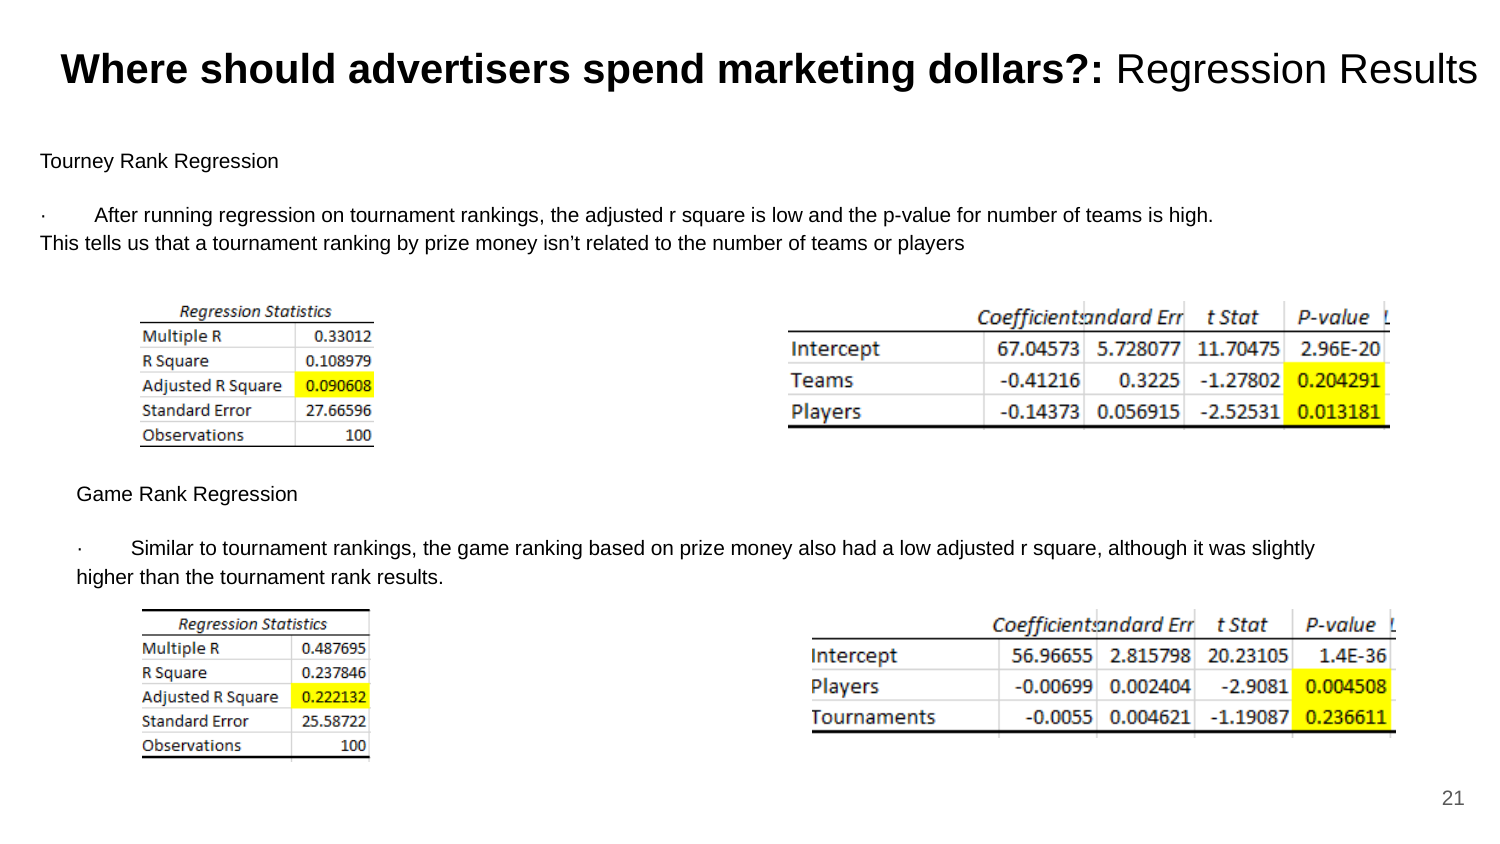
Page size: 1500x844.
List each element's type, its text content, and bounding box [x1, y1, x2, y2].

picture [812, 609, 1396, 738]
picture [787, 301, 1390, 430]
picture [142, 609, 371, 762]
picture [139, 301, 374, 448]
title Where should advertisers spend marketing dollars?: Regression Results [45, 19, 1500, 120]
text_box Game Rank Regression · Similar to tournament rankings, the game ranking based on prize money also had a low adjusted r square, although it was slightly higher than the tournament rank results. [61, 462, 1355, 624]
slide_number ‹#› [1389, 764, 1480, 830]
text_box Tourney Rank Regression · After running regression on tournament rankings, the adjusted r square is low and the p-value for number of teams is high. This tells us that a tournament ranking by prize money isn’t related to the number of teams or players [25, 128, 1254, 302]
